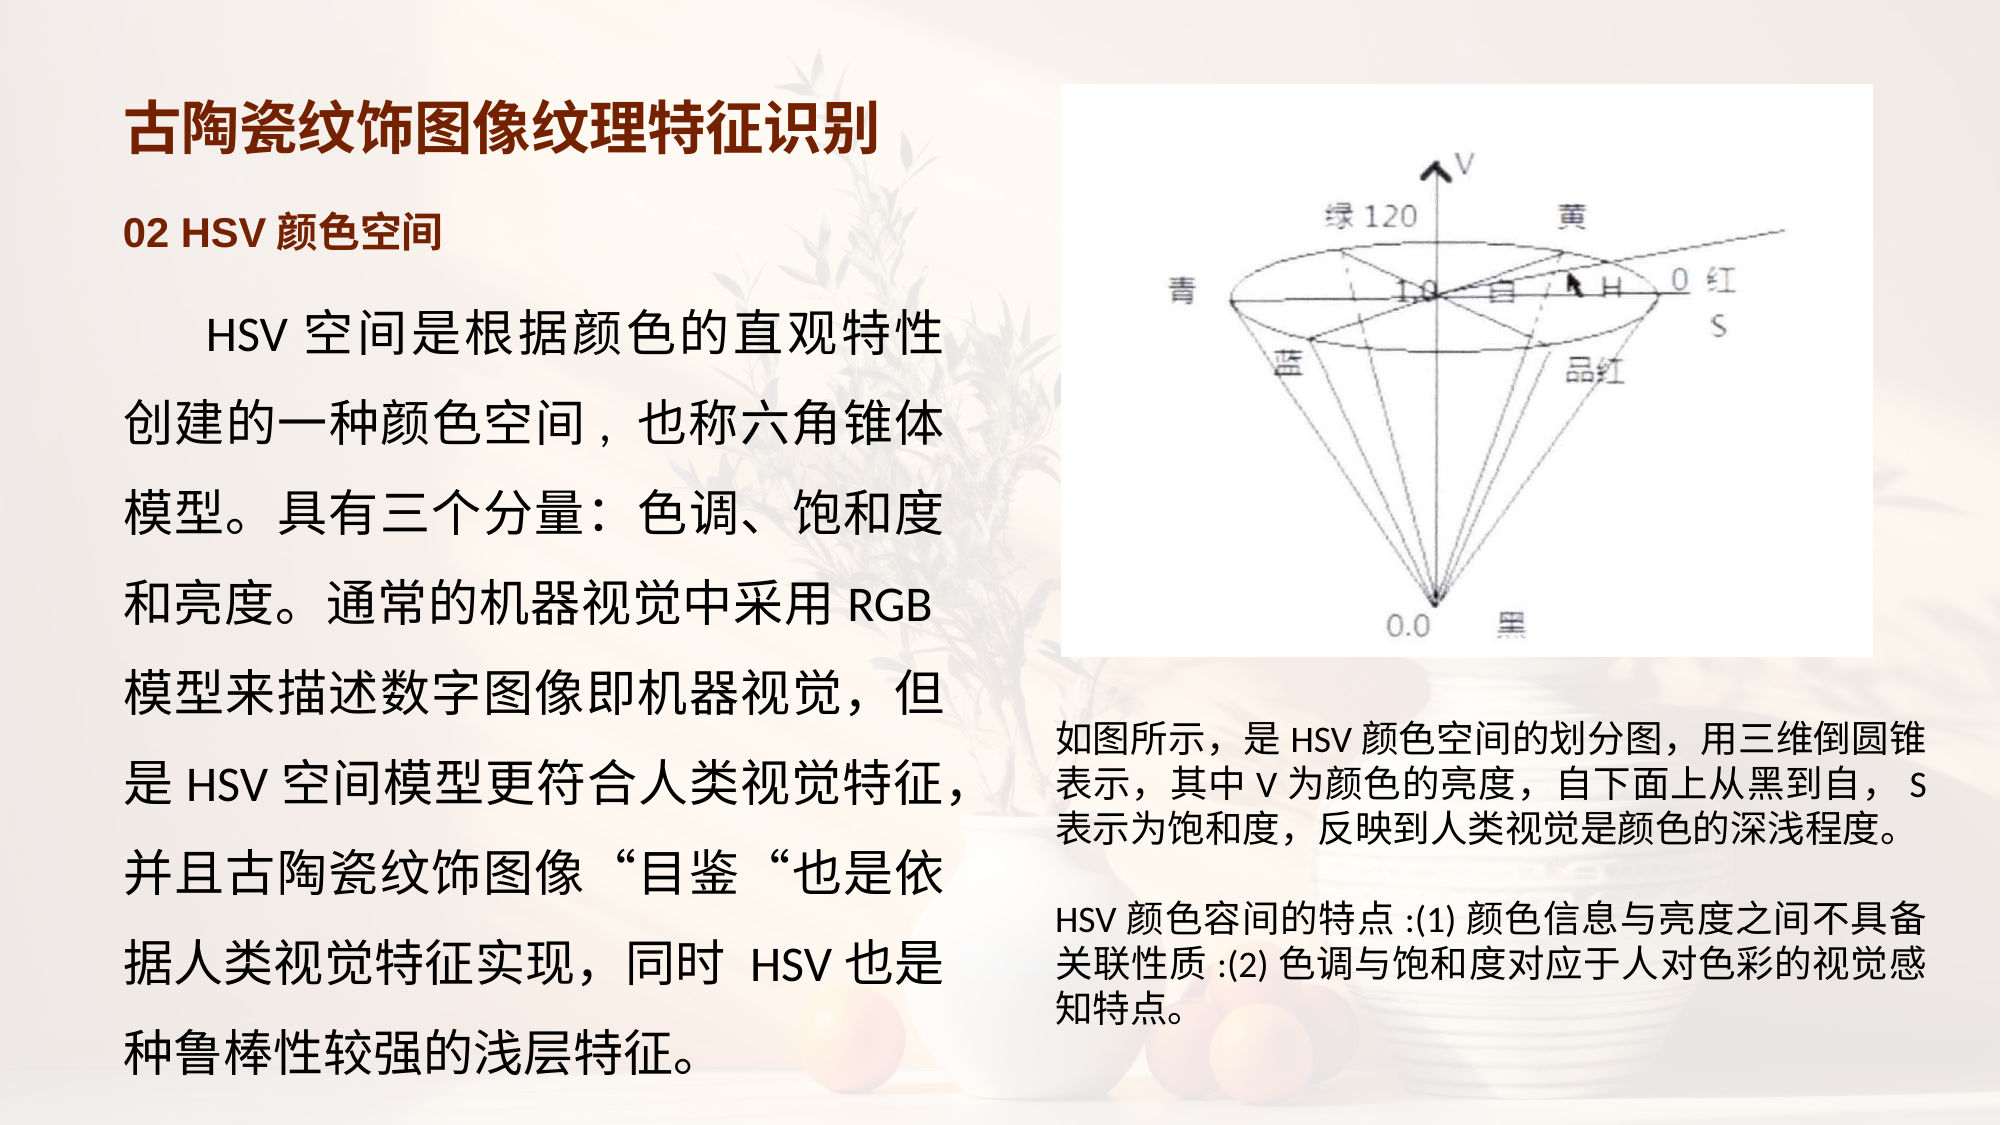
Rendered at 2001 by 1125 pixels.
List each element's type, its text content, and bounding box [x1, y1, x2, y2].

text_box 02 HSV颜色空间 [108, 198, 639, 263]
text_box HSV空间是根据颜色的直观特性创建的一种颜色空间, 也称六角锥体模型。具有三个分量：色调、饱和度和亮度。通常的机器视觉中采用RGB模型来描述数字图像即机器视觉，但是HSV空间模型更符合人类视觉特征，并且古陶瓷纹饰图像“目鉴“也是依据人类视觉特征实现，同时 HSV也是种鲁棒性较强的浅层特征。 [108, 263, 960, 1089]
title 古陶瓷纹饰图像纹理特征识别 [108, 0, 1890, 169]
picture [1061, 84, 1873, 657]
text_box 如图所示，是HSV颜色空间的划分图，用三维倒圆锥表示，其中V为颜色的亮度，自下面上从黑到自，S 表示为饱和度，反映到人类视觉是颜色的深浅程度。 HSV颜色容间的特点:(1)颜色信息与亮度之间不具备关联性质:(2)色调与饱和度对应于人对色彩的视觉感知特点。 [1040, 707, 1942, 1083]
